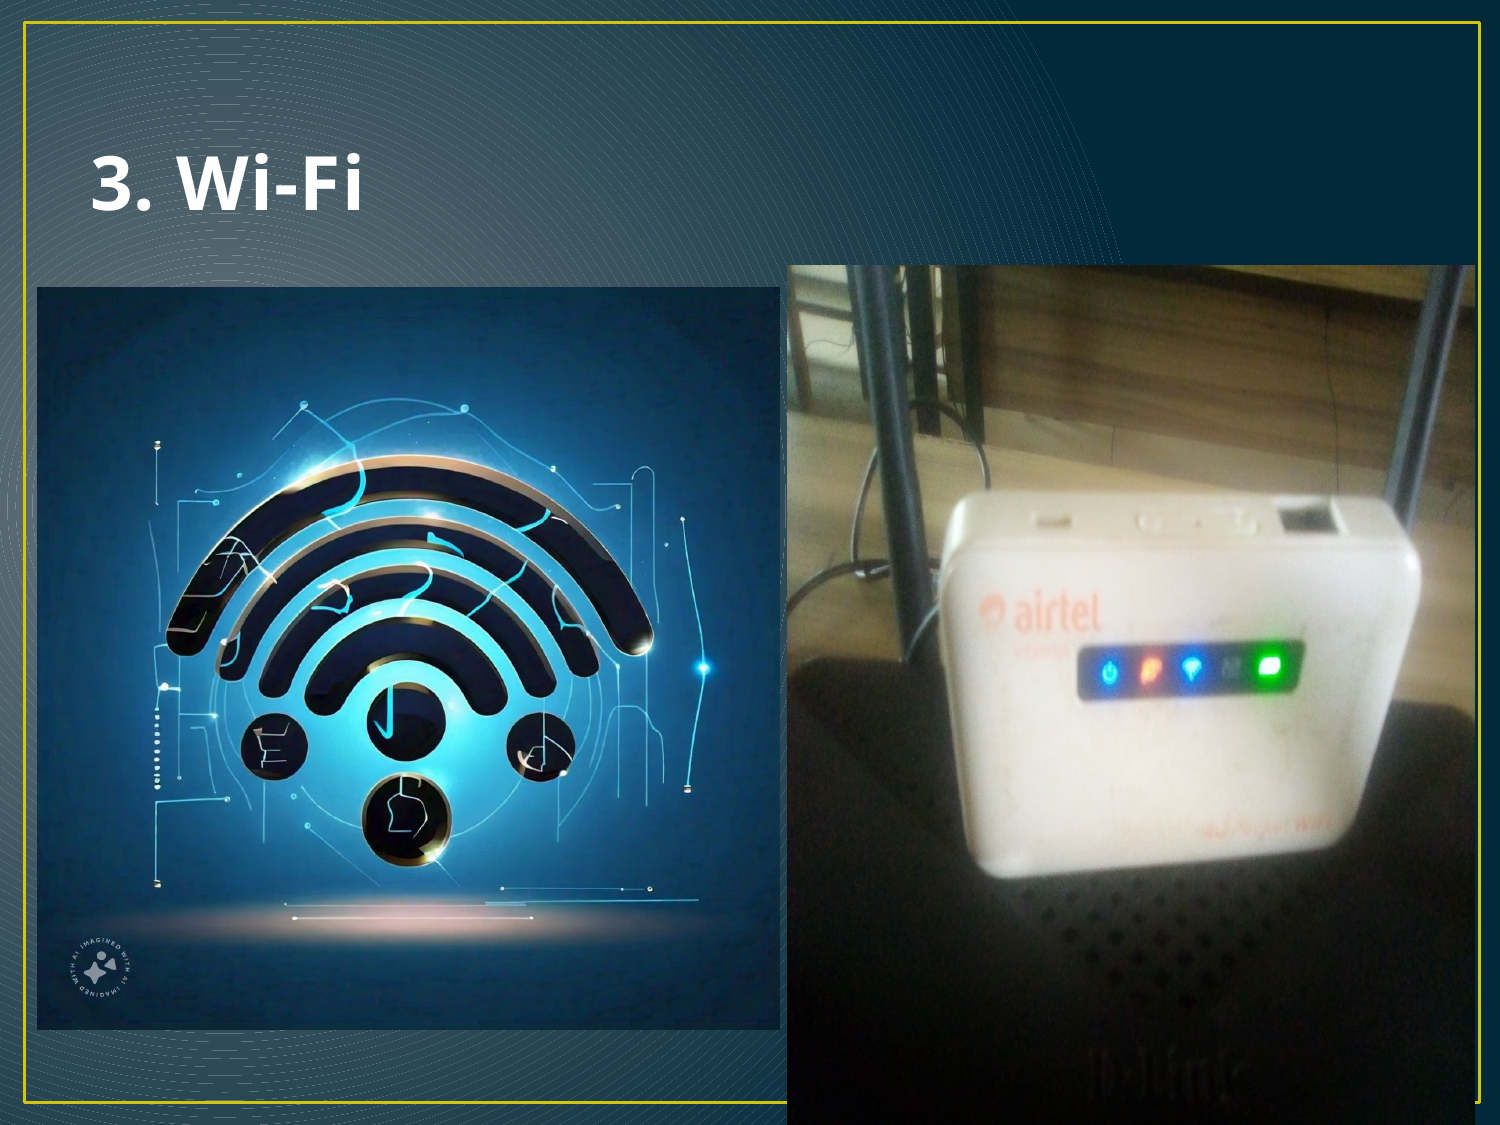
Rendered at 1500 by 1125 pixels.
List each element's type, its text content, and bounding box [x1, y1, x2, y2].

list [37, 287, 780, 1031]
title 3. Wi-Fi [75, 45, 1425, 233]
picture [787, 259, 1476, 1125]
